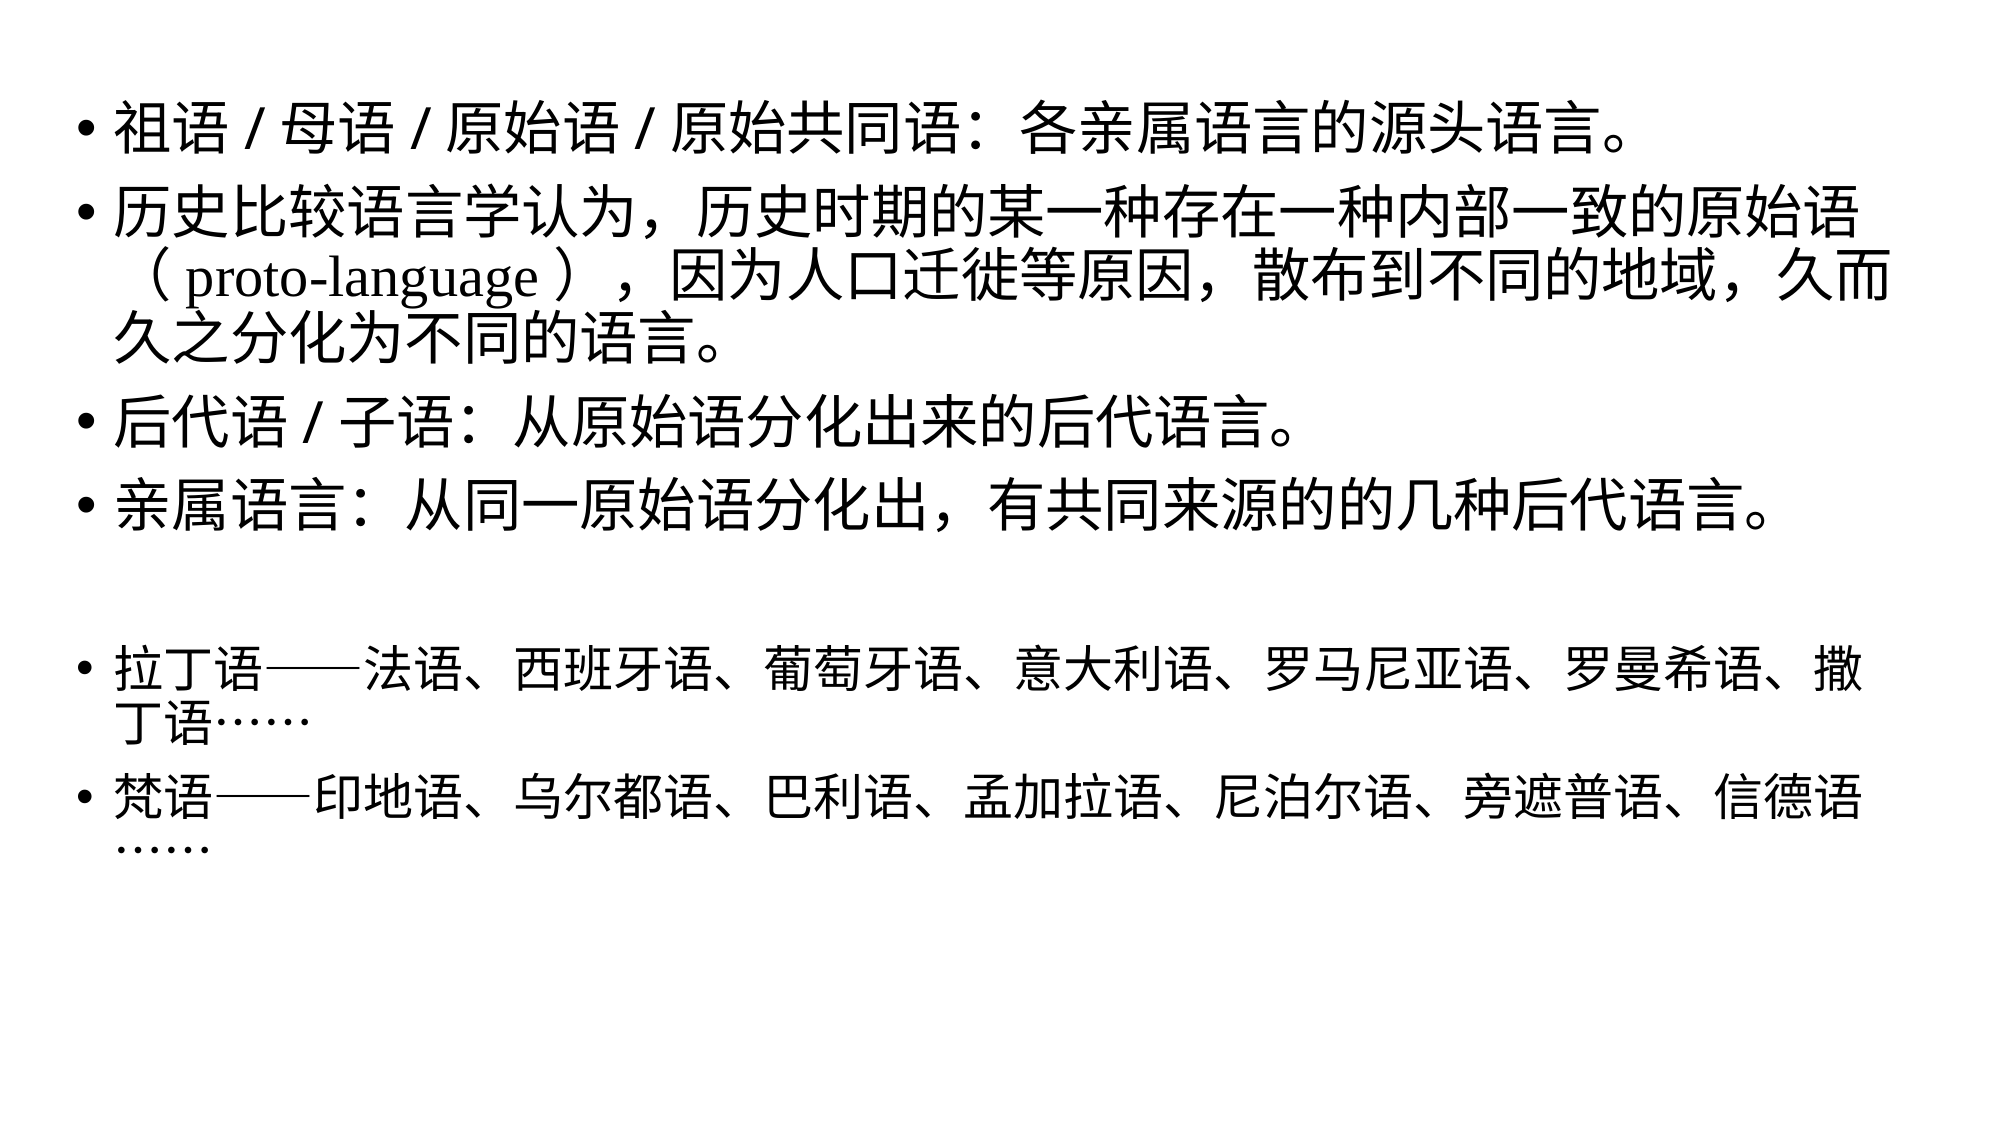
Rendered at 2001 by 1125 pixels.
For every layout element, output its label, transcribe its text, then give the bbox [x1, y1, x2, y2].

list 祖语/母语/原始语/原始共同语：各亲属语言的源头语言。 历史比较语言学认为，历史时期的某一种存在一种内部一致的原始语（proto-language），因为人口迁徙等原因，散布到不同的地域，久而久之分化为不同的语言。 后代语/子语：从原始语分化出来的后代语言。 亲属语言：从同一原始语分化出，有共同来源的的几种后代语言。 拉丁语——法语、西班牙语、葡萄牙语、意大利语、罗马尼亚语、罗曼希语、撒丁语…… 梵语——印地语、乌尔都语、巴利语、孟加拉语、尼泊尔语、旁遮普语、信德语…… [61, 92, 1920, 1014]
